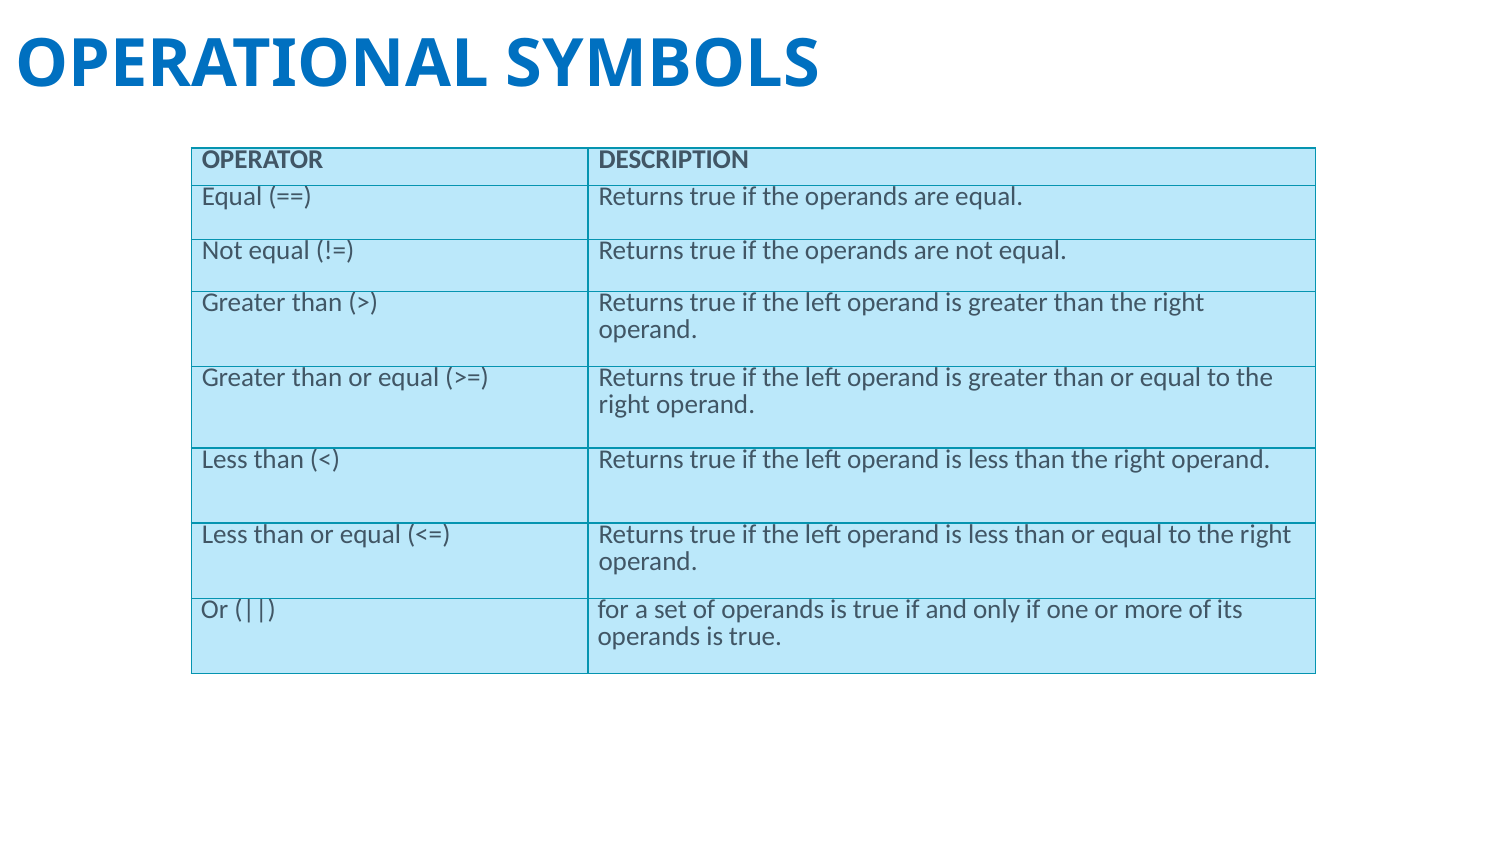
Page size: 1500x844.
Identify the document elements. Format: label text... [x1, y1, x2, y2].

table_cell Greater than (>) [192, 292, 587, 366]
table_cell Returns true if the left operand is greater than or equal to the right operand. [589, 367, 1315, 447]
table_cell Or (||) [192, 599, 587, 673]
table_cell Returns true if the operands are equal. [589, 186, 1315, 239]
table_cell Returns true if the left operand is less than the right operand. [589, 449, 1315, 522]
table_cell Returns true if the left operand is greater than the right operand. [589, 292, 1315, 366]
title OPERATIONAL SYMBOLS [0, 13, 1360, 116]
table_header OPERATOR [192, 149, 587, 185]
table_cell Returns true if the left operand is less than or equal to the right operand. [589, 524, 1315, 598]
table_cell Returns true if the operands are not equal. [589, 240, 1315, 291]
table_cell Greater than or equal (>=) [192, 367, 587, 447]
table_header DESCRIPTION [589, 149, 1315, 185]
table_cell Less than (<) [192, 449, 587, 522]
table_cell Equal (==) [192, 186, 587, 239]
table_cell for a set of operands is true if and only if one or more of its operands is true. [589, 599, 1315, 673]
table_cell Not equal (!=) [192, 240, 587, 291]
table_cell Less than or equal (<=) [192, 524, 587, 598]
